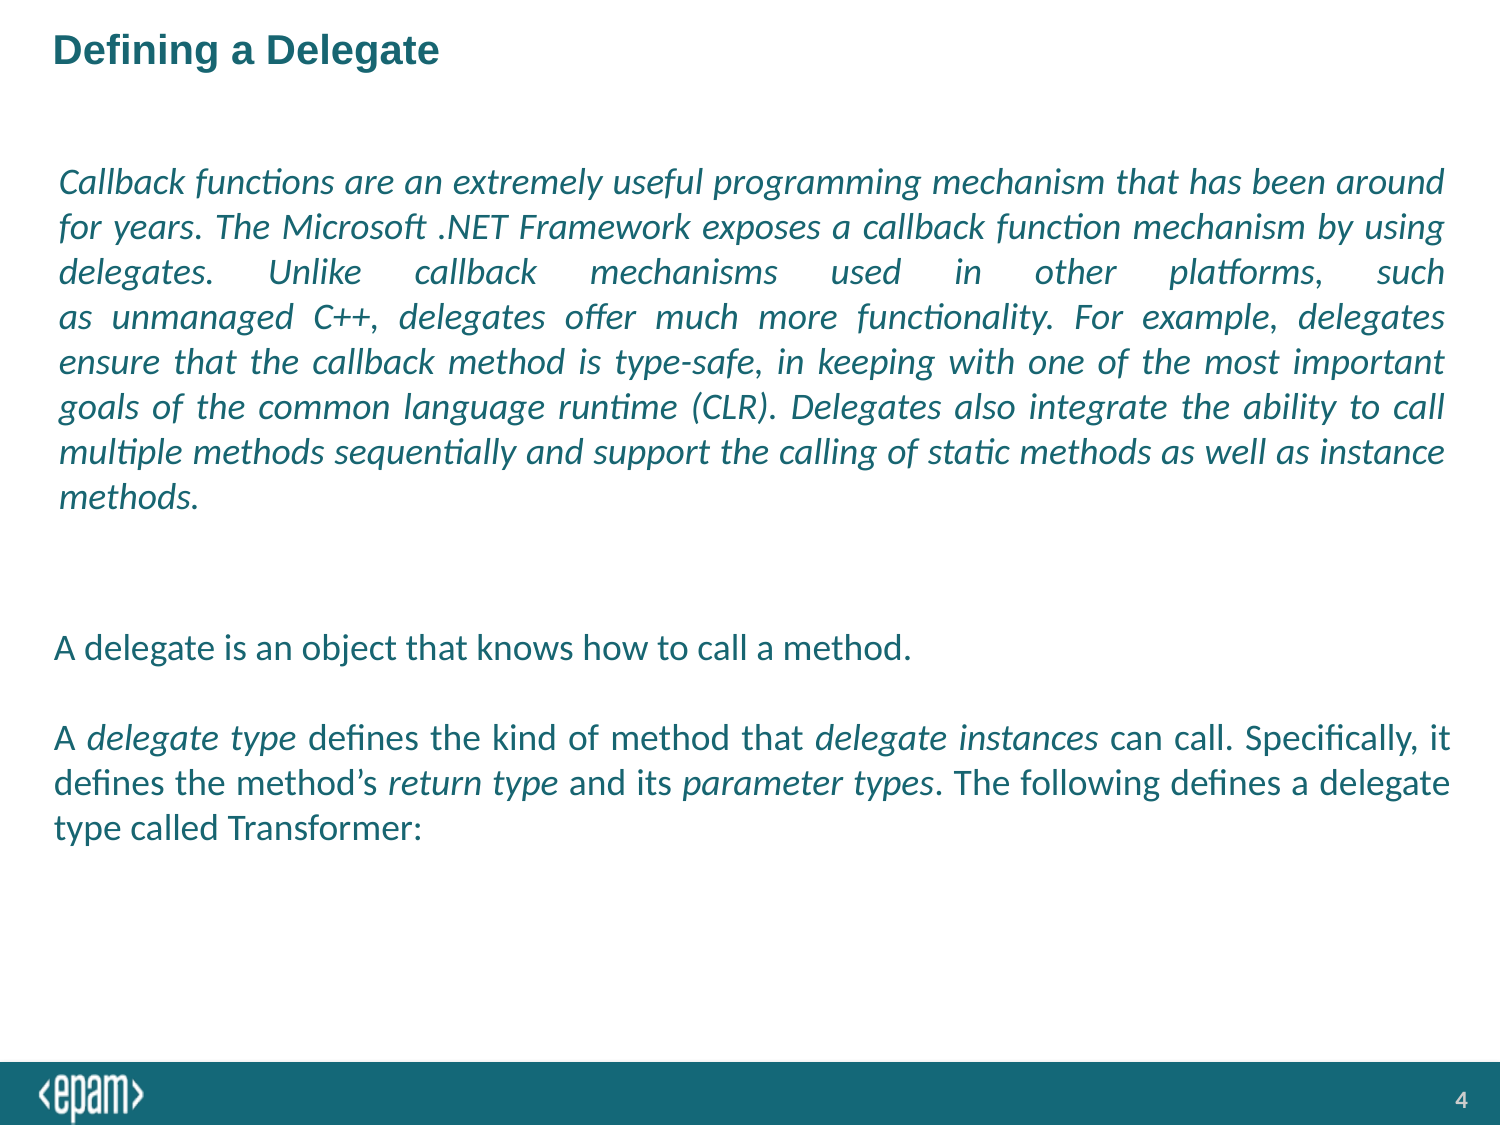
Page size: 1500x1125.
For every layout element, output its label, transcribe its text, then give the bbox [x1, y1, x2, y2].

text_box Callback functions are an extremely useful programming mechanism that has been around for years. The Microsoft .NET Framework exposes a callback function mechanism by using delegates. Unlike callback mechanisms used in other platforms, such as unmanaged C++, delegates offer much more functionality. For example, delegates ensure that the callback method is type-safe, in keeping with one of the most important goals of the common language runtime (CLR). Delegates also integrate the ability to call multiple methods sequentially and support the calling of static methods as well as instance methods. [36, 111, 1469, 559]
title Defining a Delegate [0, 0, 1500, 95]
text_box A delegate is an object that knows how to call a method. A delegate type defines the kind of method that delegate instances can call. Specifically, it defines the method’s return type and its parameter types. The following defines a delegate type called Transformer: [36, 559, 1469, 913]
picture [38, 1074, 144, 1125]
